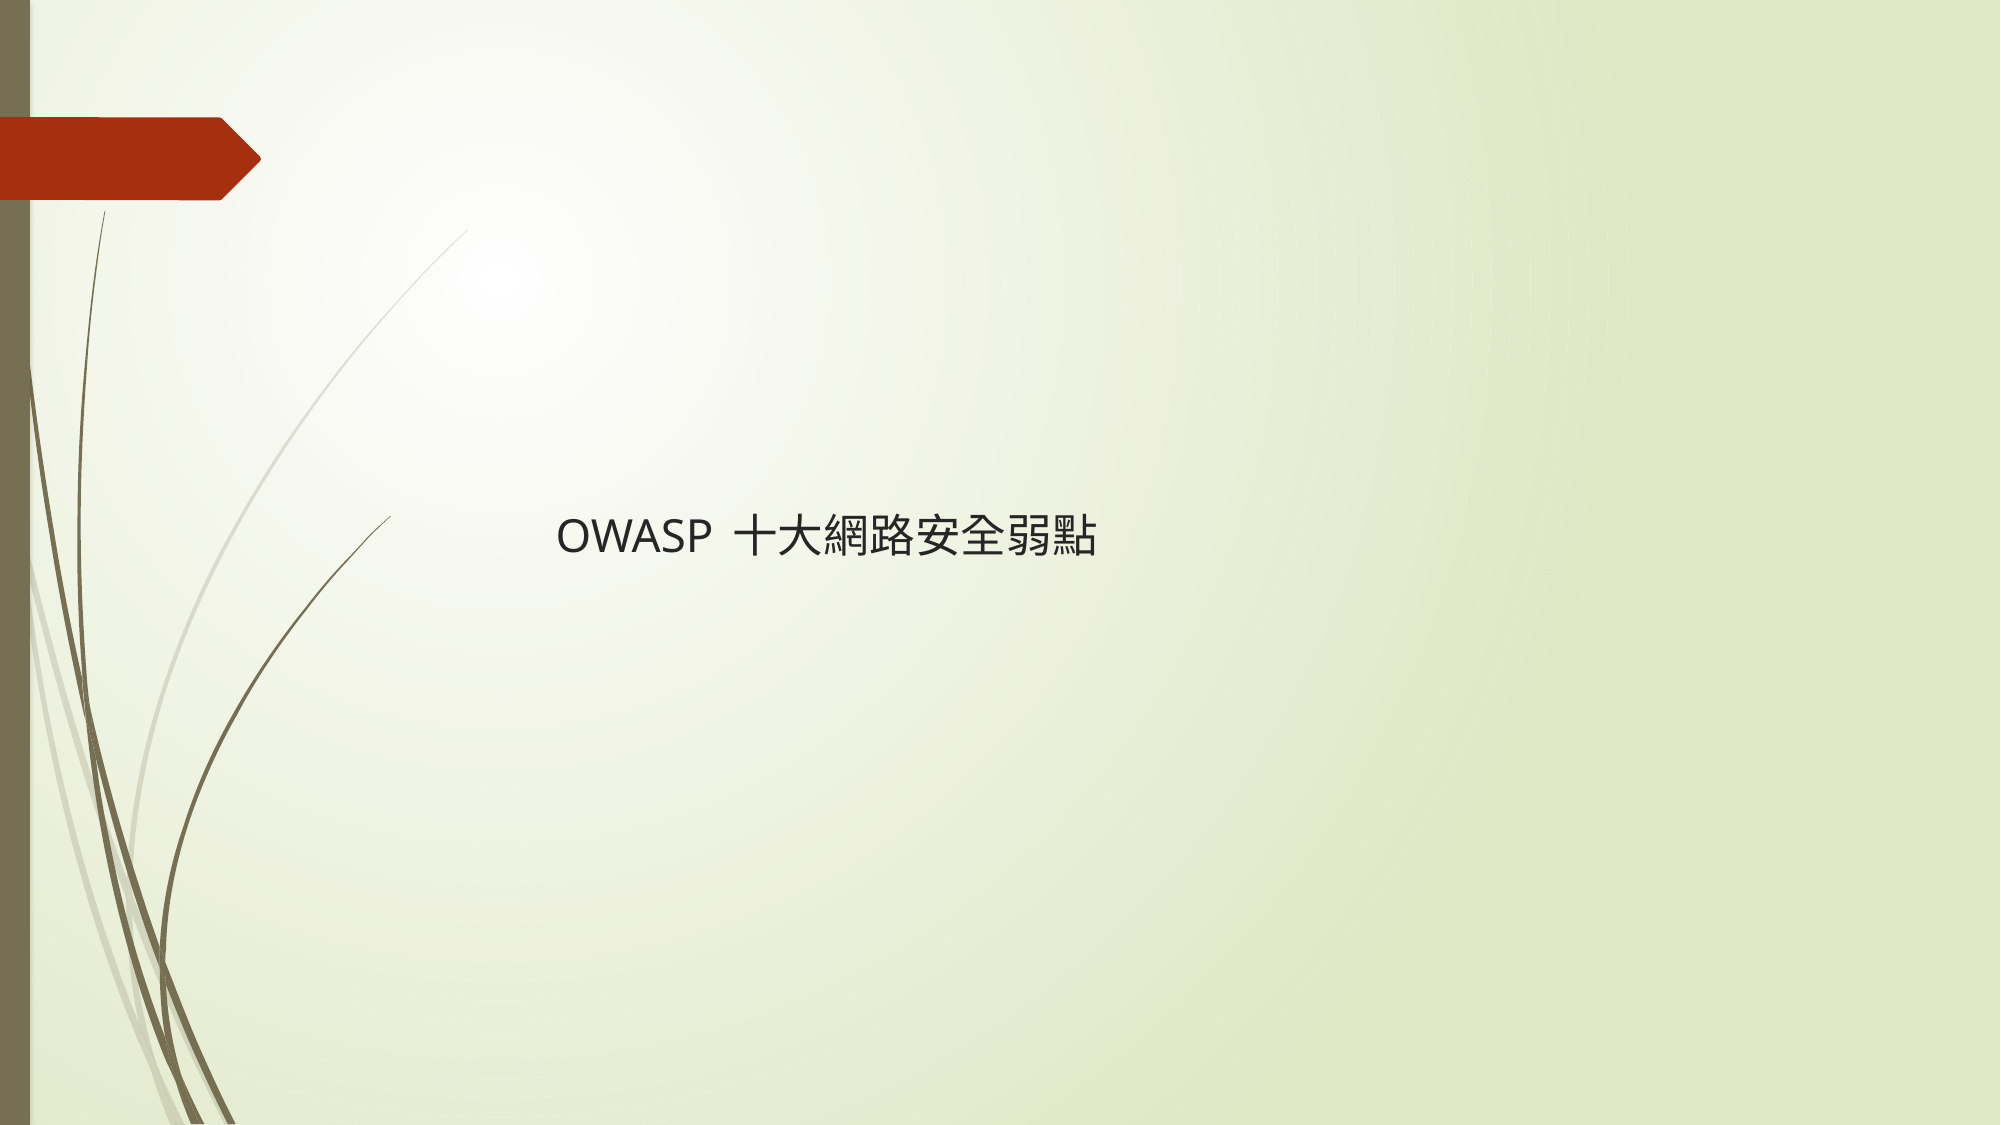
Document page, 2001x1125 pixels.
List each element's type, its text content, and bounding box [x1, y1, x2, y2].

title OWASP 十大網路安全弱點 [540, 499, 1460, 626]
